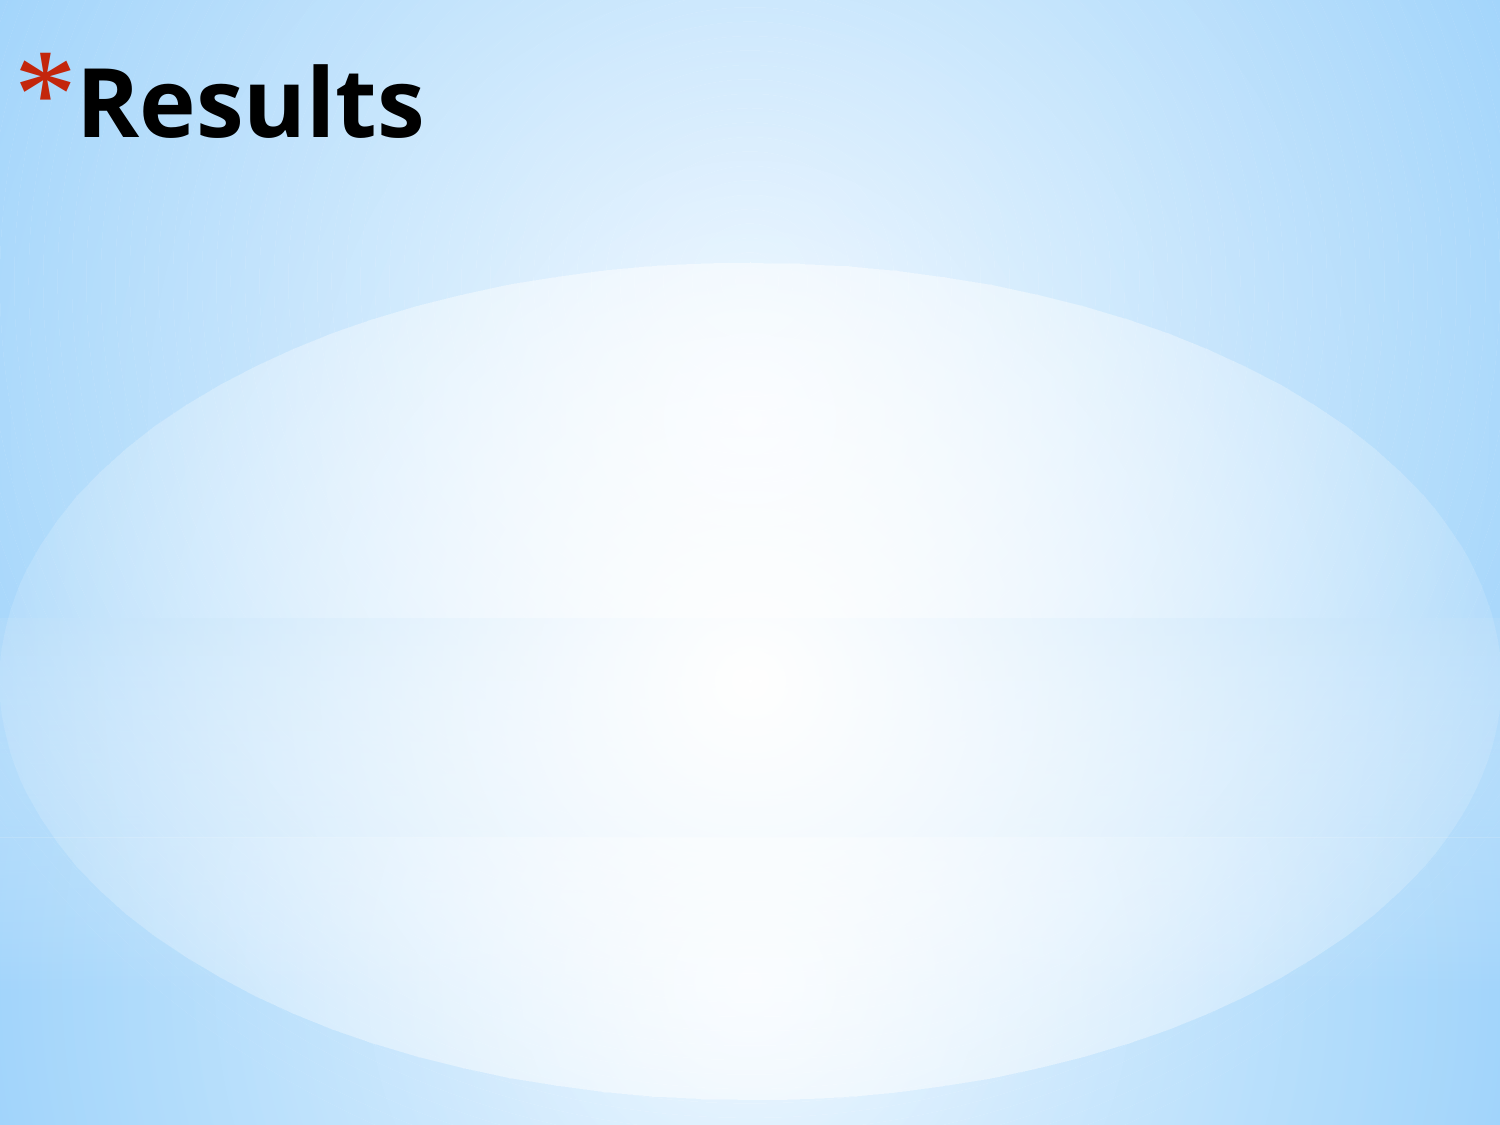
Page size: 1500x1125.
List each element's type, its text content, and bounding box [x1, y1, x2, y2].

title Results [0, 34, 1069, 222]
